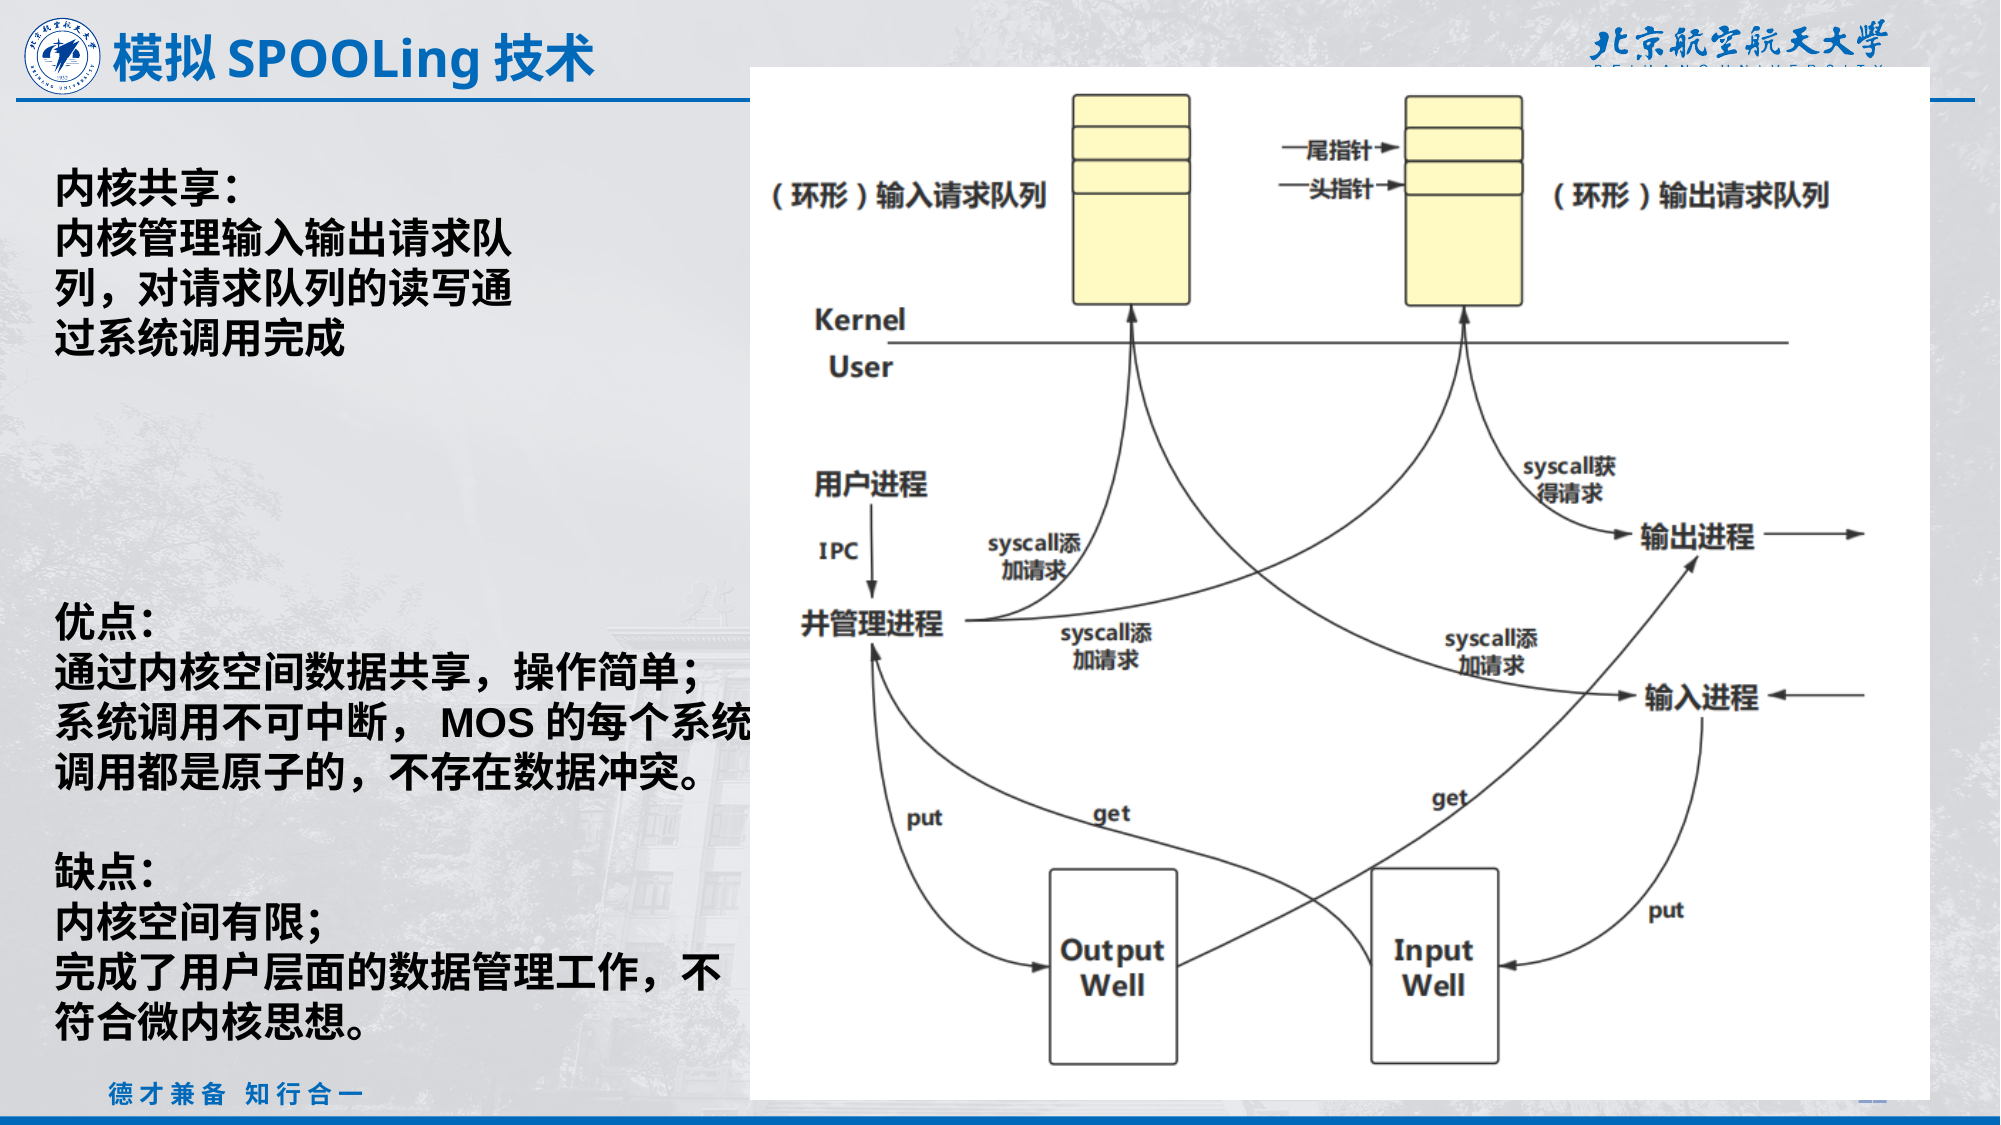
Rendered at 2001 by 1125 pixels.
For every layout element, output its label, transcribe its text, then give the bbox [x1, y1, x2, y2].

slide_number 11 [1437, 1100, 1888, 1105]
list 模拟SPOOLing技术 [112, 25, 1177, 97]
text_box 优点： 通过内核空间数据共享，操作简单； 系统调用不可中断，MOS的每个系统调用都是原子的，不存在数据冲突。 缺点： 内核空间有限； 完成了用户层面的数据管理工作，不符合微内核思想。 [39, 588, 749, 1054]
text_box 内核共享： 内核管理输入输出请求队列，对请求队列的读写通过系统调用完成 [39, 154, 565, 370]
picture [749, 67, 1930, 1100]
